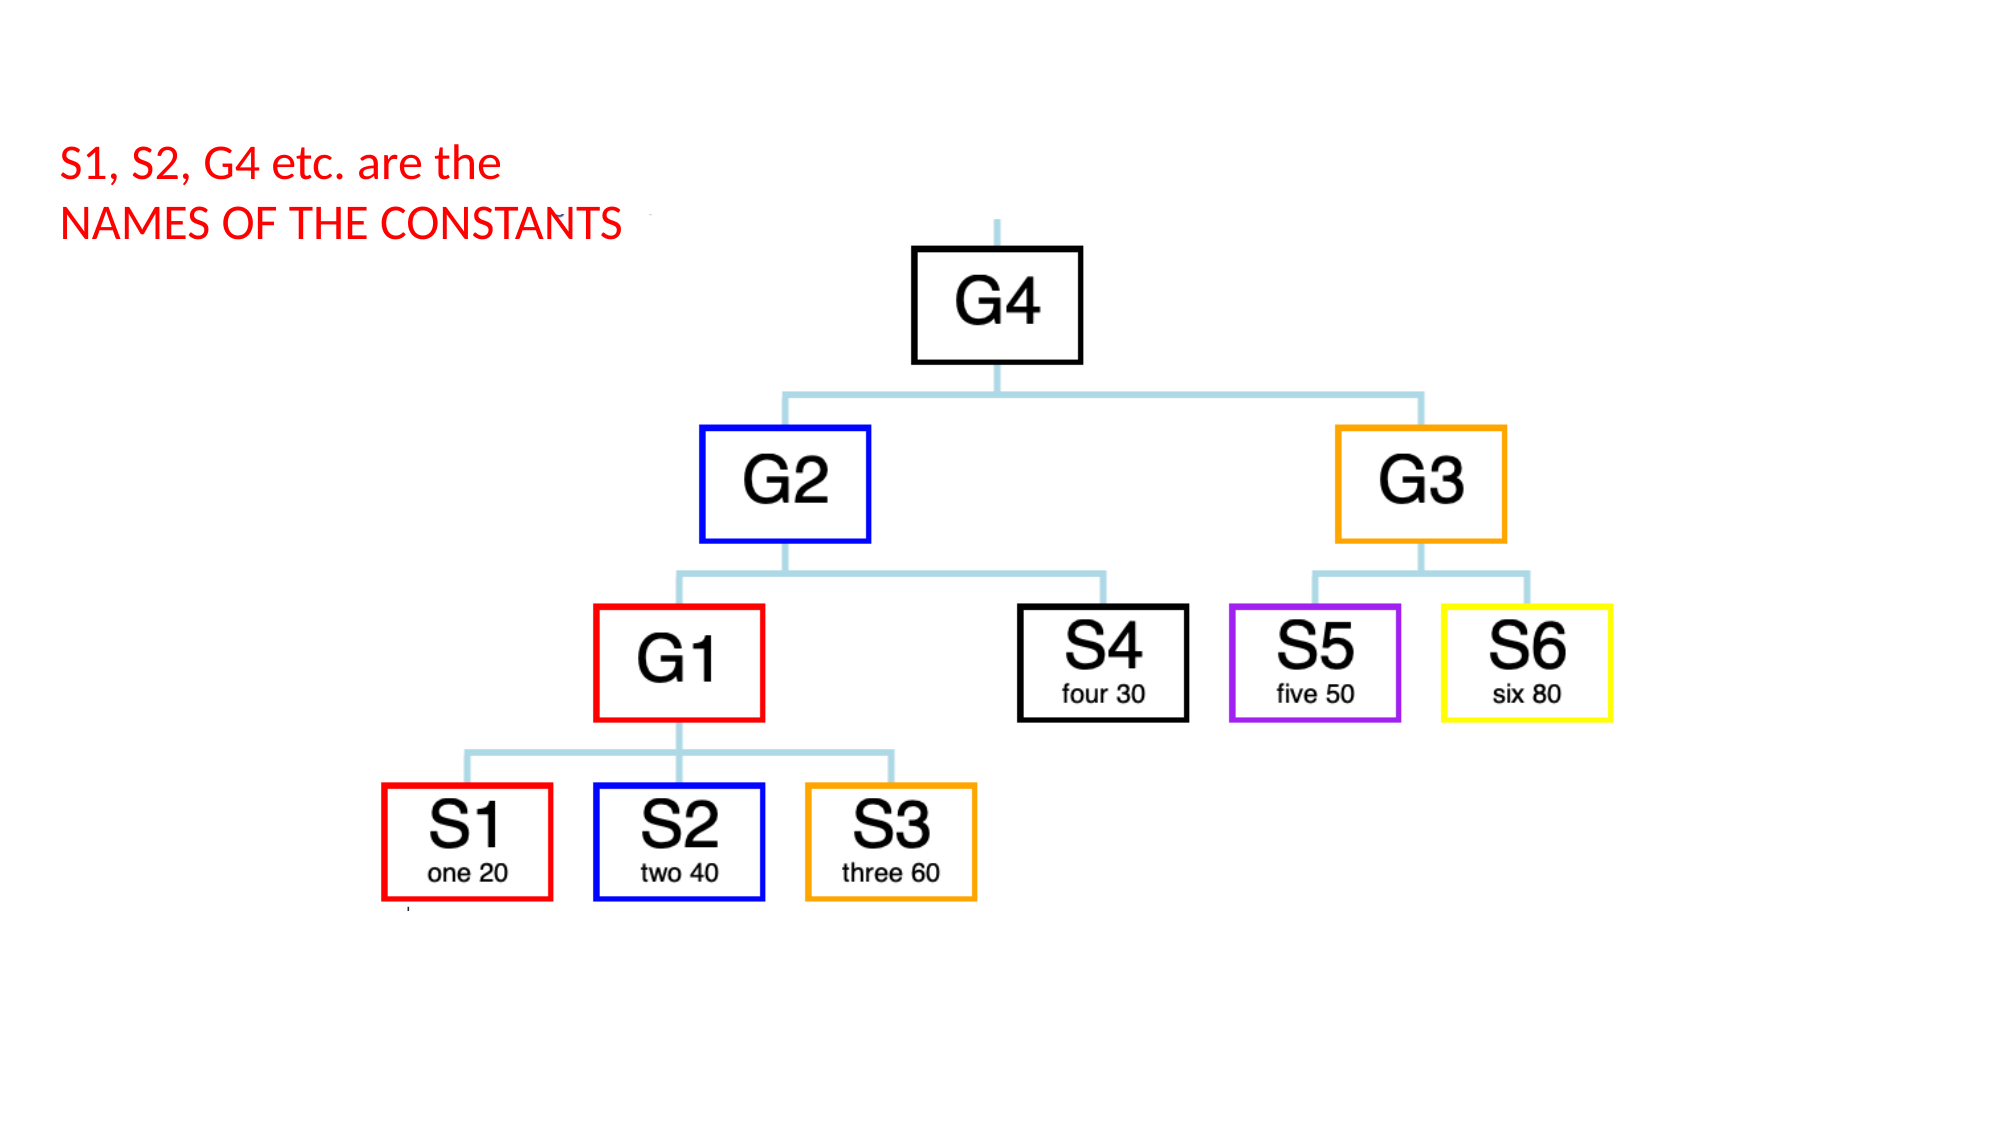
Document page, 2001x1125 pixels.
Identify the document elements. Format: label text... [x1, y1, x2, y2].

text_box S1, S2, G4 etc. are the NAMES OF THE CONSTANTS [44, 122, 806, 258]
picture [376, 214, 1624, 911]
